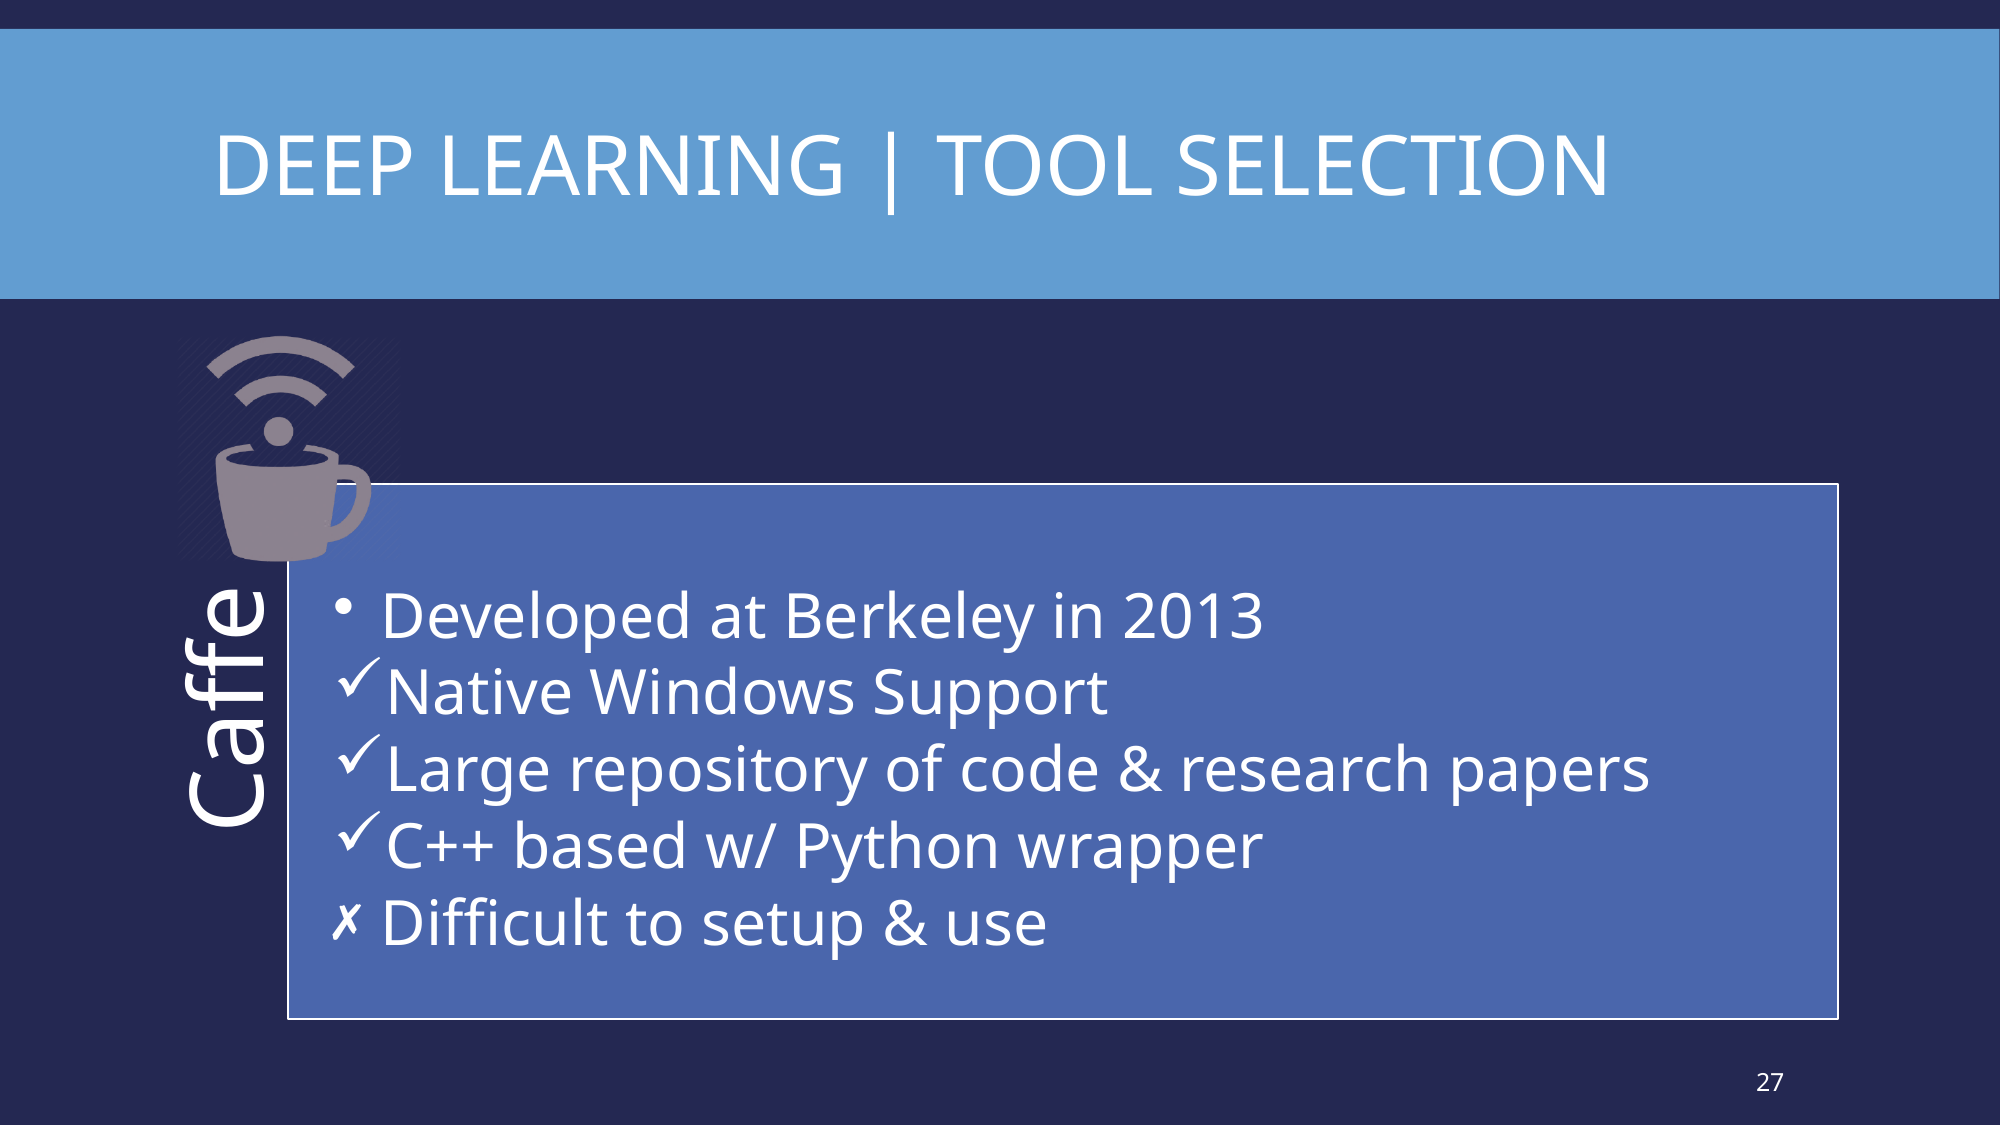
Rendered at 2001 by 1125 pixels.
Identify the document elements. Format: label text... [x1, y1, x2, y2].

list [94, 334, 1919, 1021]
title Deep Learning | Tool Selection [197, 46, 1803, 295]
slide_number 27 [1748, 1053, 1904, 1114]
